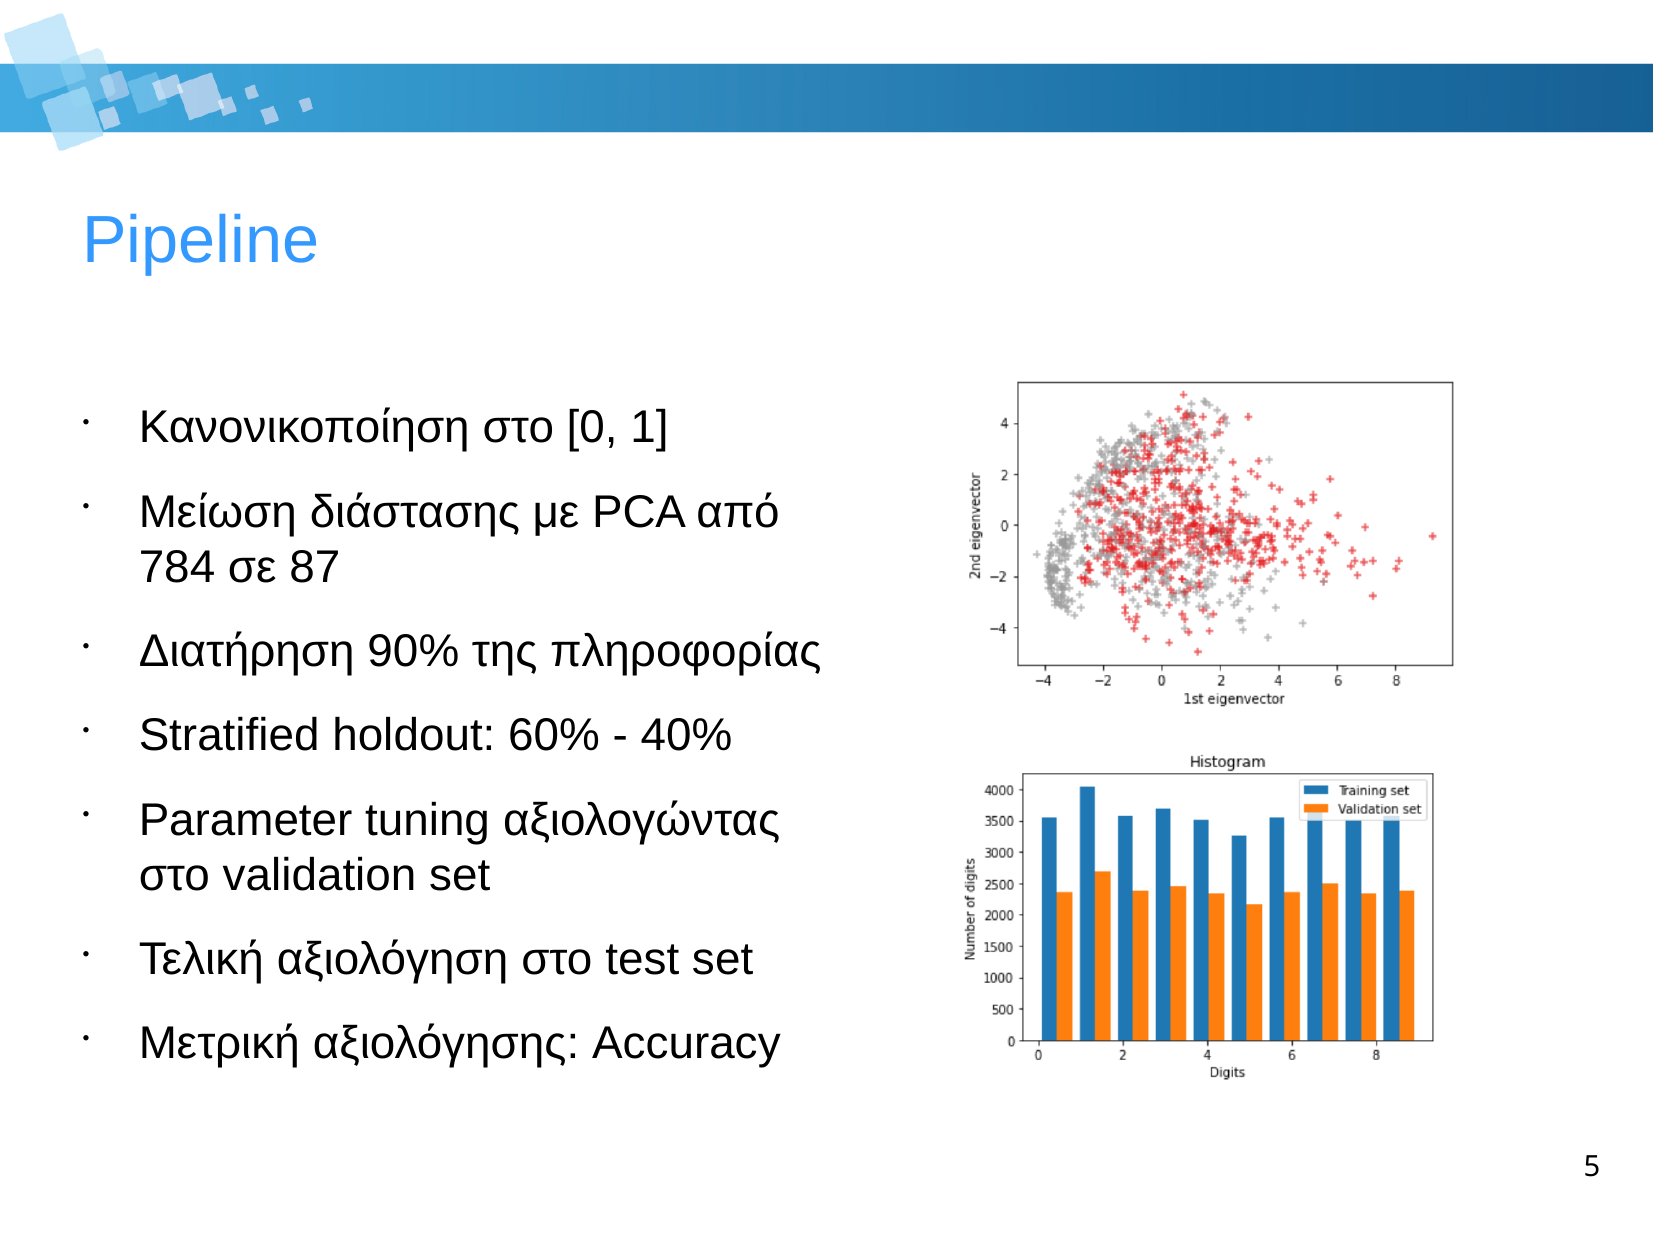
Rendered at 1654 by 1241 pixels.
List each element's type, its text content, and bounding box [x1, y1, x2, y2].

title Pipeline [82, 132, 1571, 340]
slide_number 5 [1304, 1147, 1601, 1234]
list Κανονικοποίηση στο [0, 1] Μείωση διάστασης με PCA από 784 σε 87 Διατήρηση 90% της πληροφορίας Stratified holdout: 60% - 40% Parameter tuning αξιολογώντας στο validation set Τελική αξιολόγηση στο test set Μετρική αξιολόγησης: Accuracy [82, 380, 840, 1085]
picture [0, 0, 1653, 1238]
